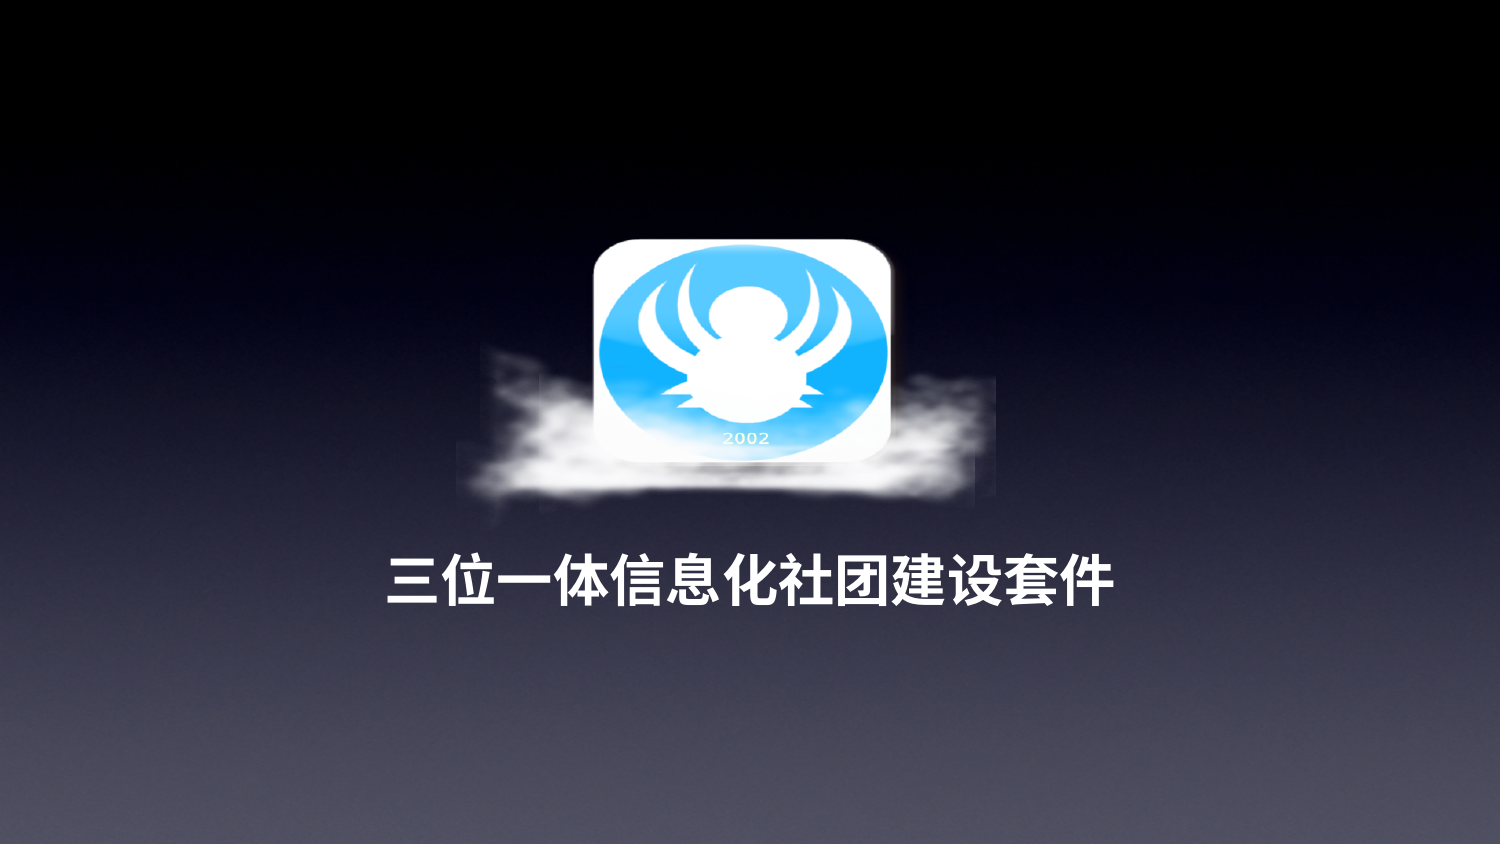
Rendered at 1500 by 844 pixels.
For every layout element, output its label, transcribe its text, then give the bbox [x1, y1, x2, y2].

text_box 三位一体信息化社团建设套件 [255, 540, 1245, 618]
picture [0, 0, 1500, 844]
